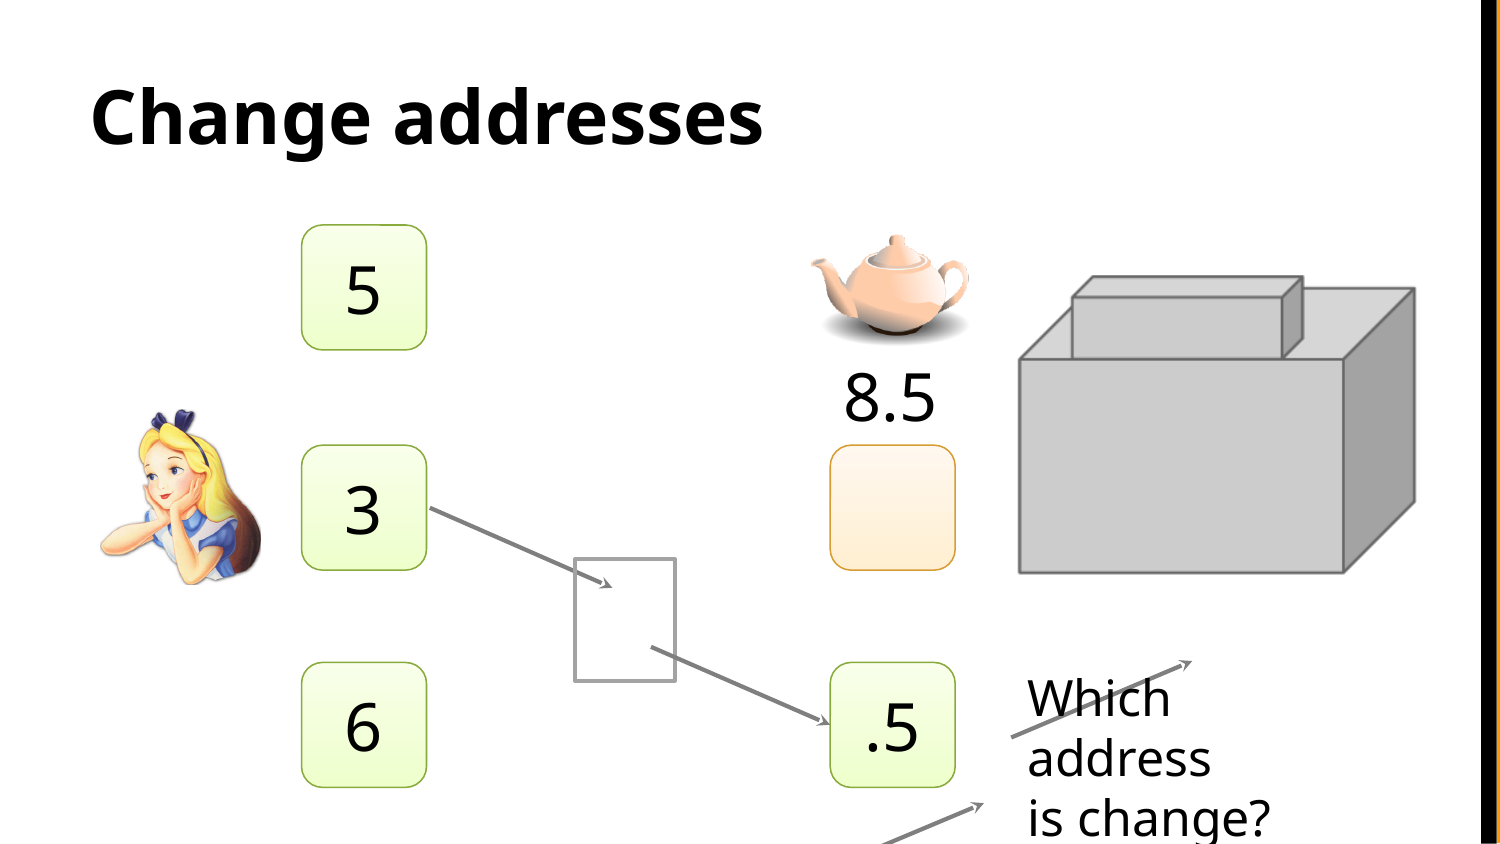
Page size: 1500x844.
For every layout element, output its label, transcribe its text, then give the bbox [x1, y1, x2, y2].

text_box Which address is change? [1012, 659, 1383, 796]
picture [99, 409, 262, 585]
text_box .5 [830, 662, 956, 788]
text_box 8.5 [828, 357, 954, 444]
picture [1001, 262, 1425, 588]
picture [801, 218, 984, 348]
text_box Change addresses [74, 33, 1425, 175]
text_box [886, 802, 984, 844]
text_box 3 [301, 445, 427, 571]
text_box [650, 646, 831, 726]
text_box 6 [301, 662, 427, 788]
text_box [575, 559, 675, 681]
text_box 5 [301, 224, 427, 350]
text_box [830, 445, 956, 571]
